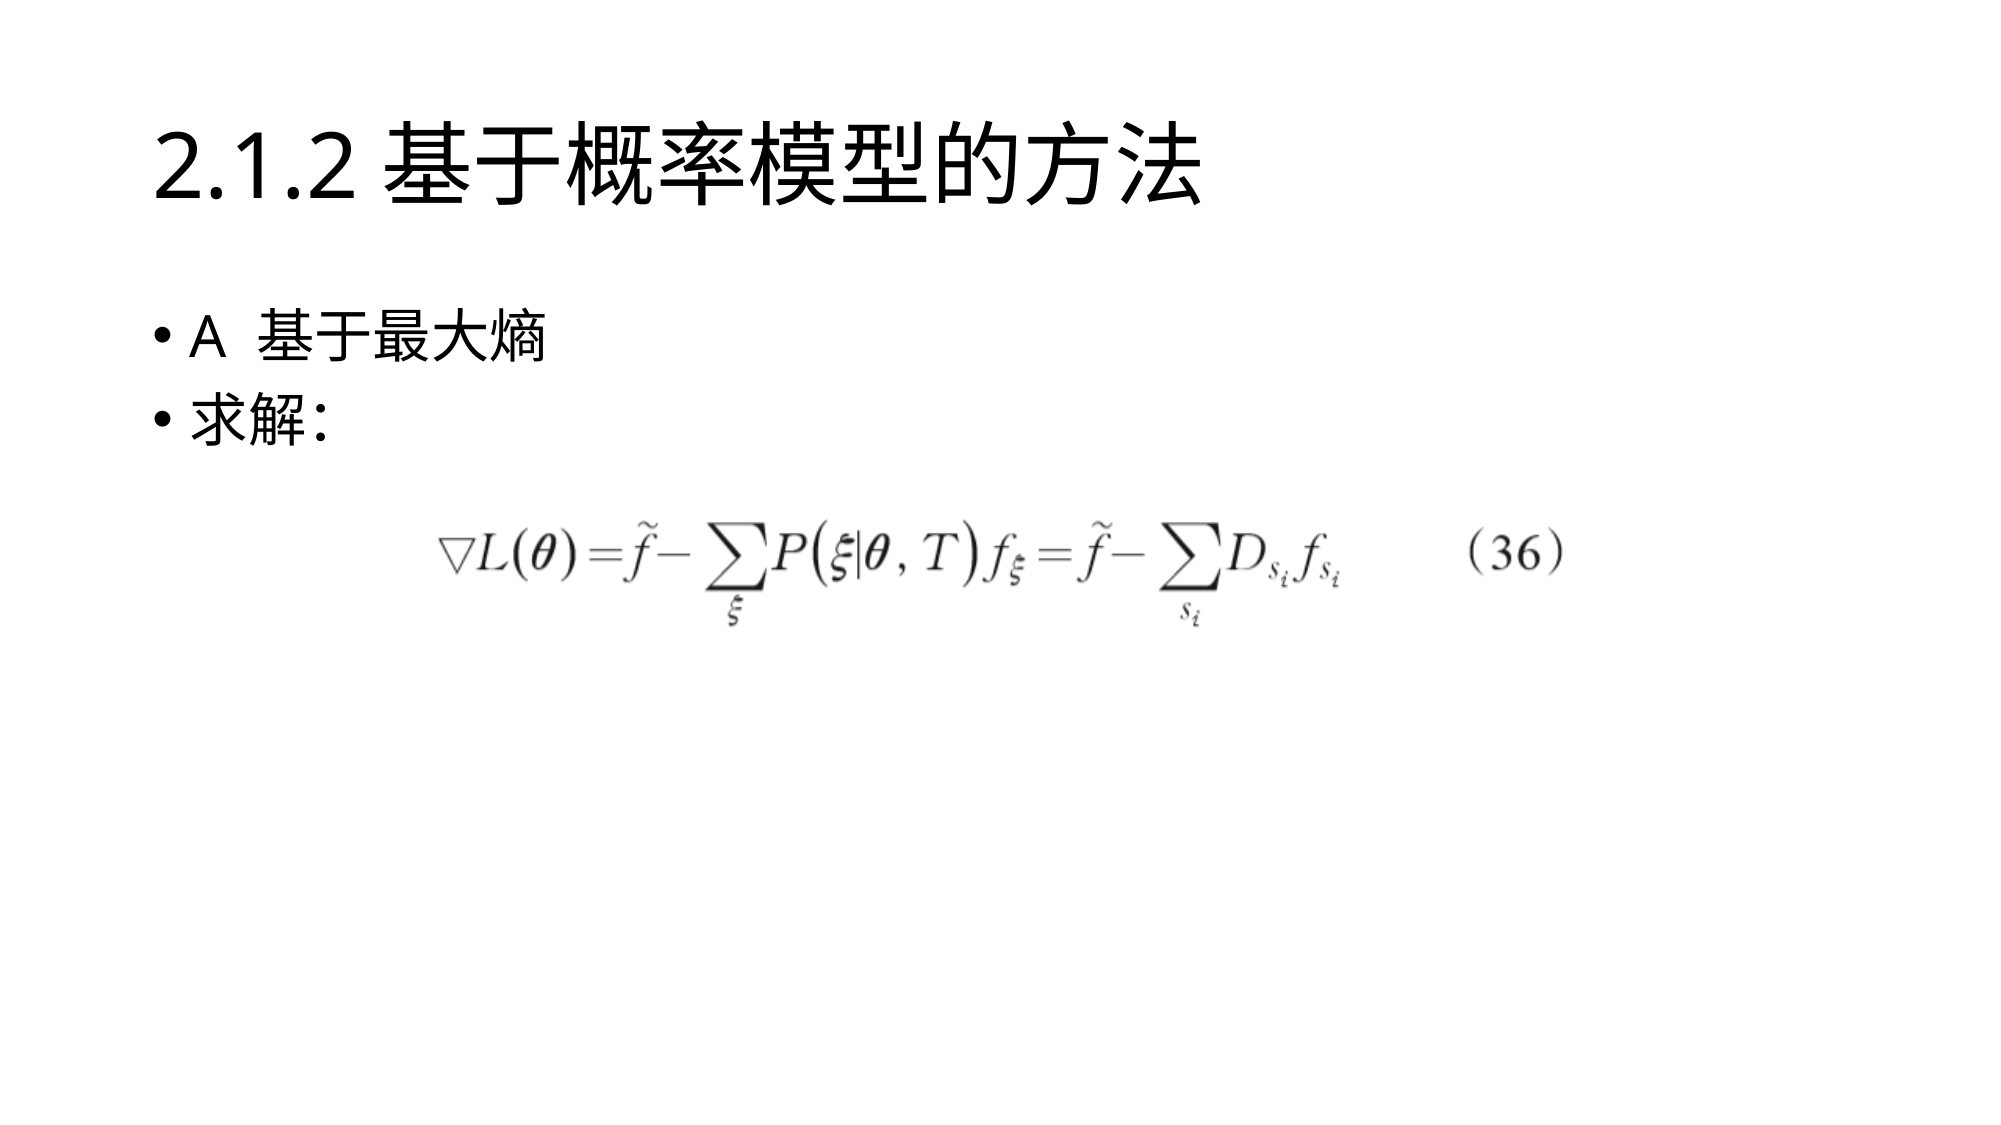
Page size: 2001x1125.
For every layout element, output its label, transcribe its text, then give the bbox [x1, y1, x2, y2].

list A 基于最大熵 求解： [137, 299, 1863, 1014]
title 2.1.2基于概率模型的方法 [137, 59, 1863, 278]
picture [412, 500, 1588, 637]
